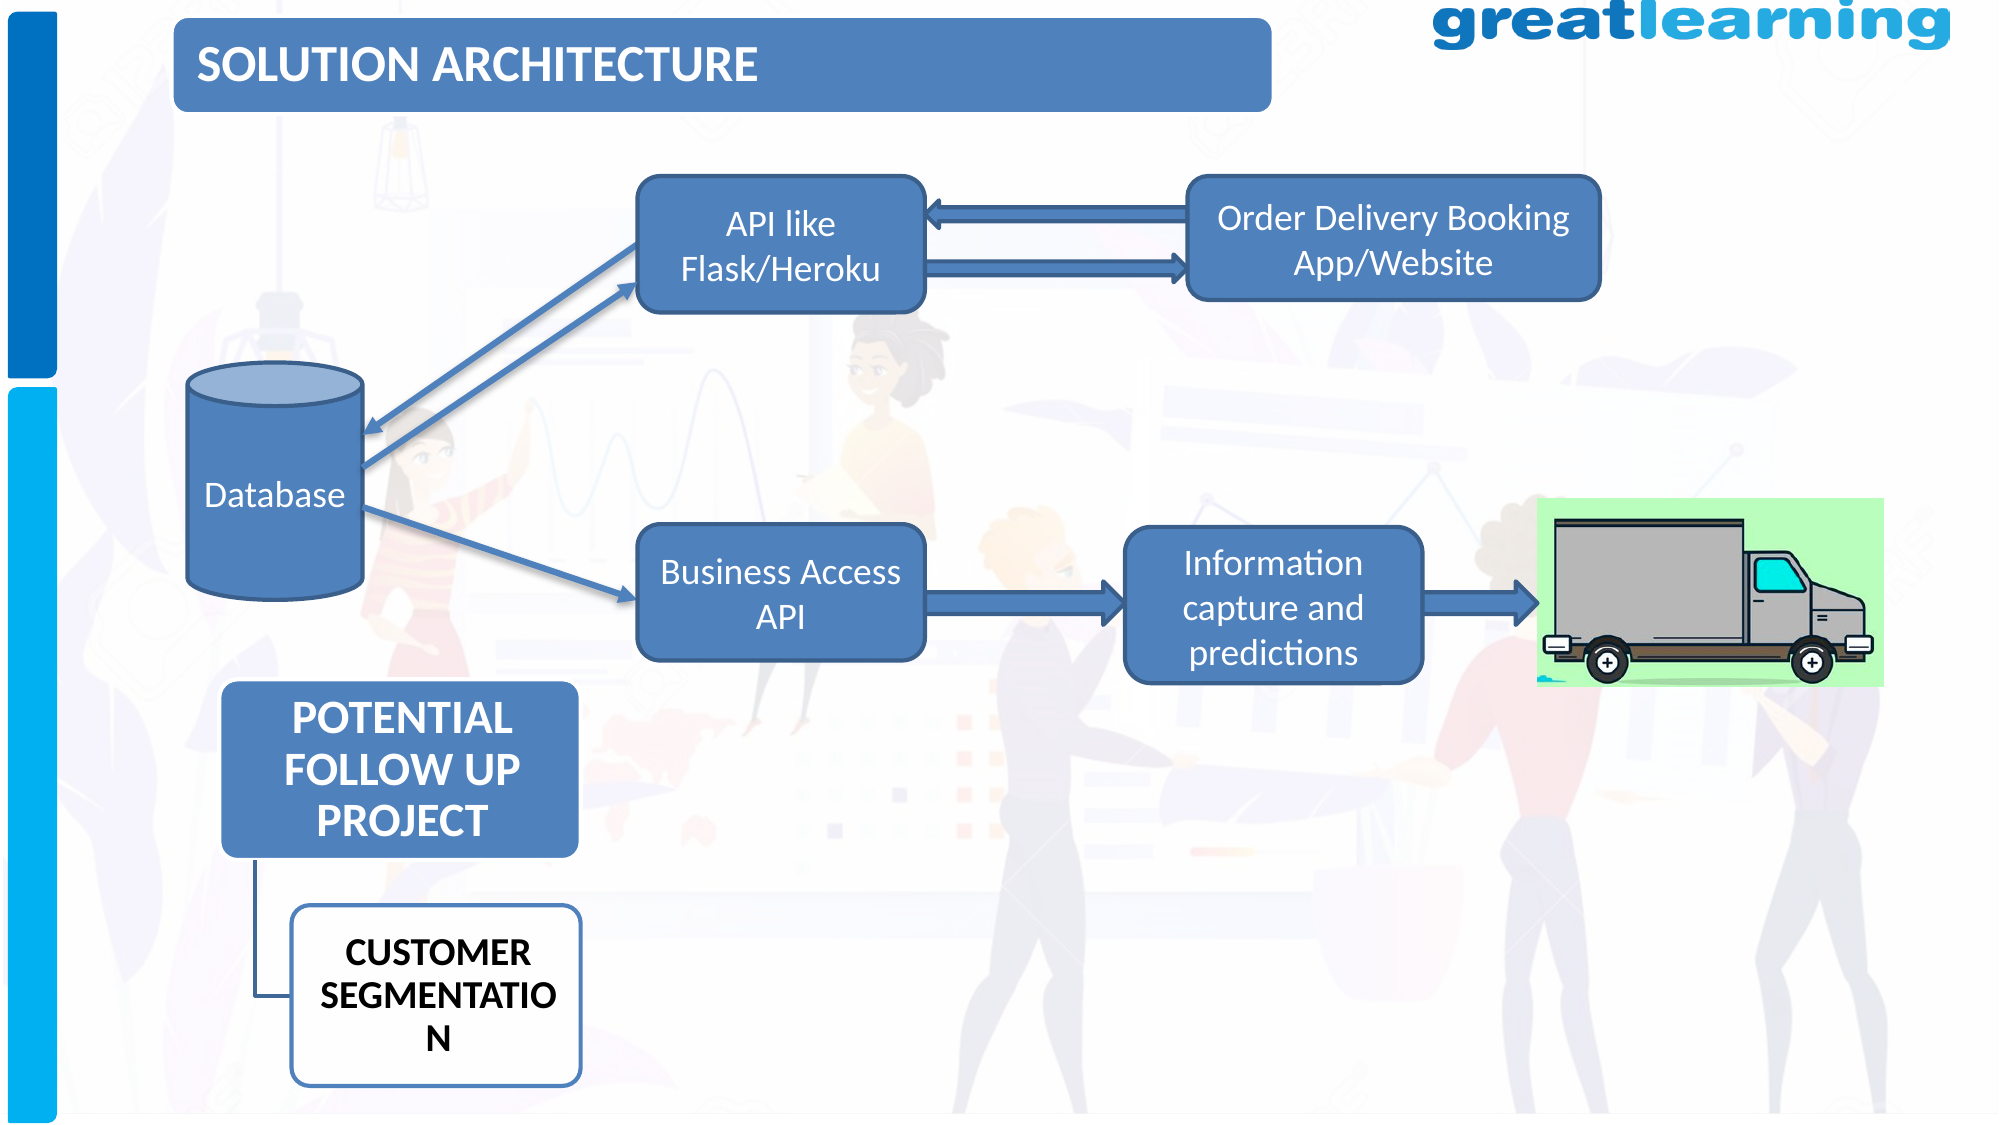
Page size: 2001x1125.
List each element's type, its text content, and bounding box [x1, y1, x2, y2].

text_box [922, 579, 1122, 627]
text_box [922, 198, 1185, 231]
picture [1537, 498, 1885, 687]
text_box [1420, 579, 1532, 627]
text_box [0, 678, 838, 1087]
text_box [362, 506, 638, 601]
text_box Order Delivery Booking App/Website [1185, 173, 1603, 303]
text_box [362, 281, 638, 468]
picture [1433, 0, 1950, 50]
text_box API like Flask/Heroku [635, 173, 928, 315]
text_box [362, 243, 638, 281]
text_box Information capture and predictions [1122, 524, 1425, 686]
text_box [922, 252, 1190, 285]
text_box Business Access API [635, 522, 928, 663]
text_box Database [185, 360, 365, 602]
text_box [171, 14, 1274, 116]
